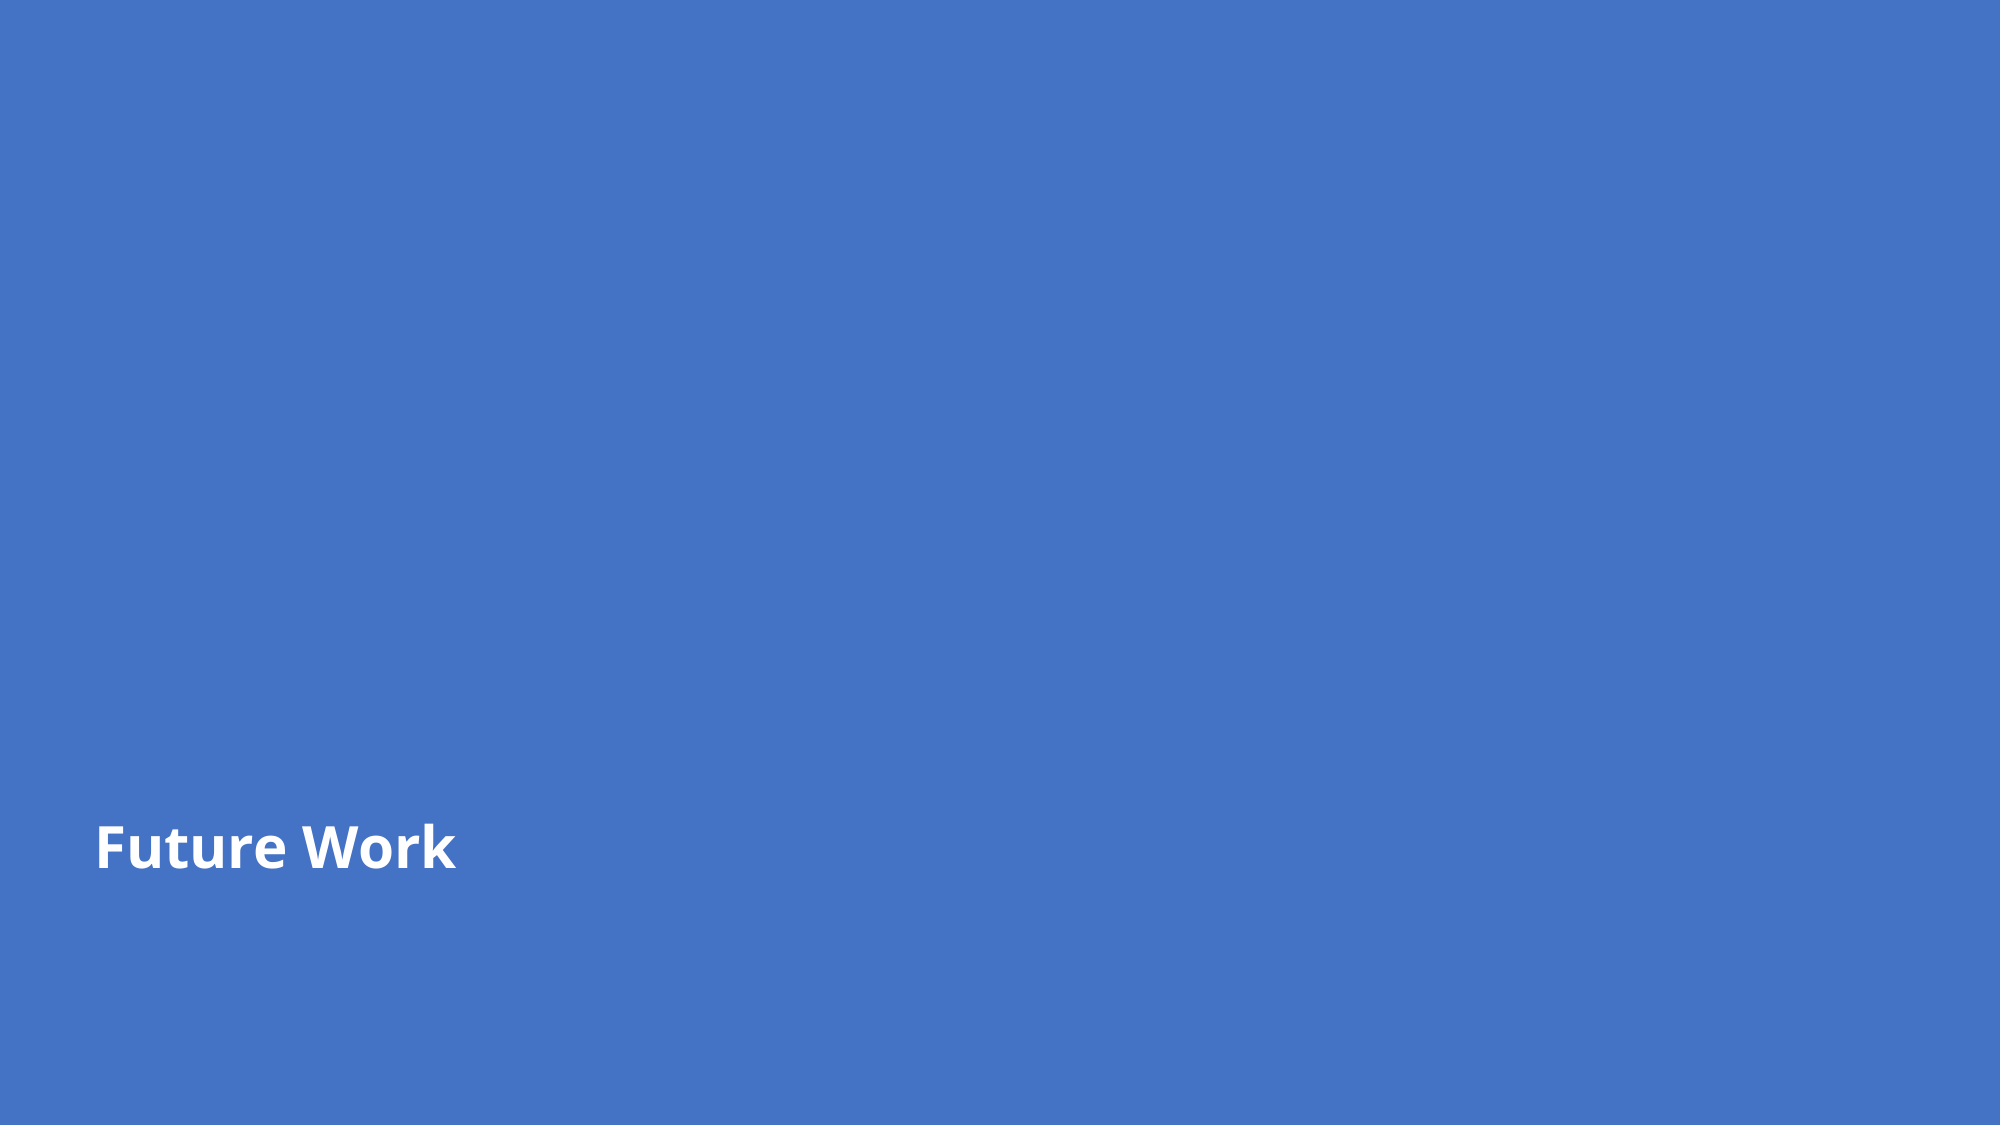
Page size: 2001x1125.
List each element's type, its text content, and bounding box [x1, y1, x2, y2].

text_box Future Work [79, 802, 847, 888]
